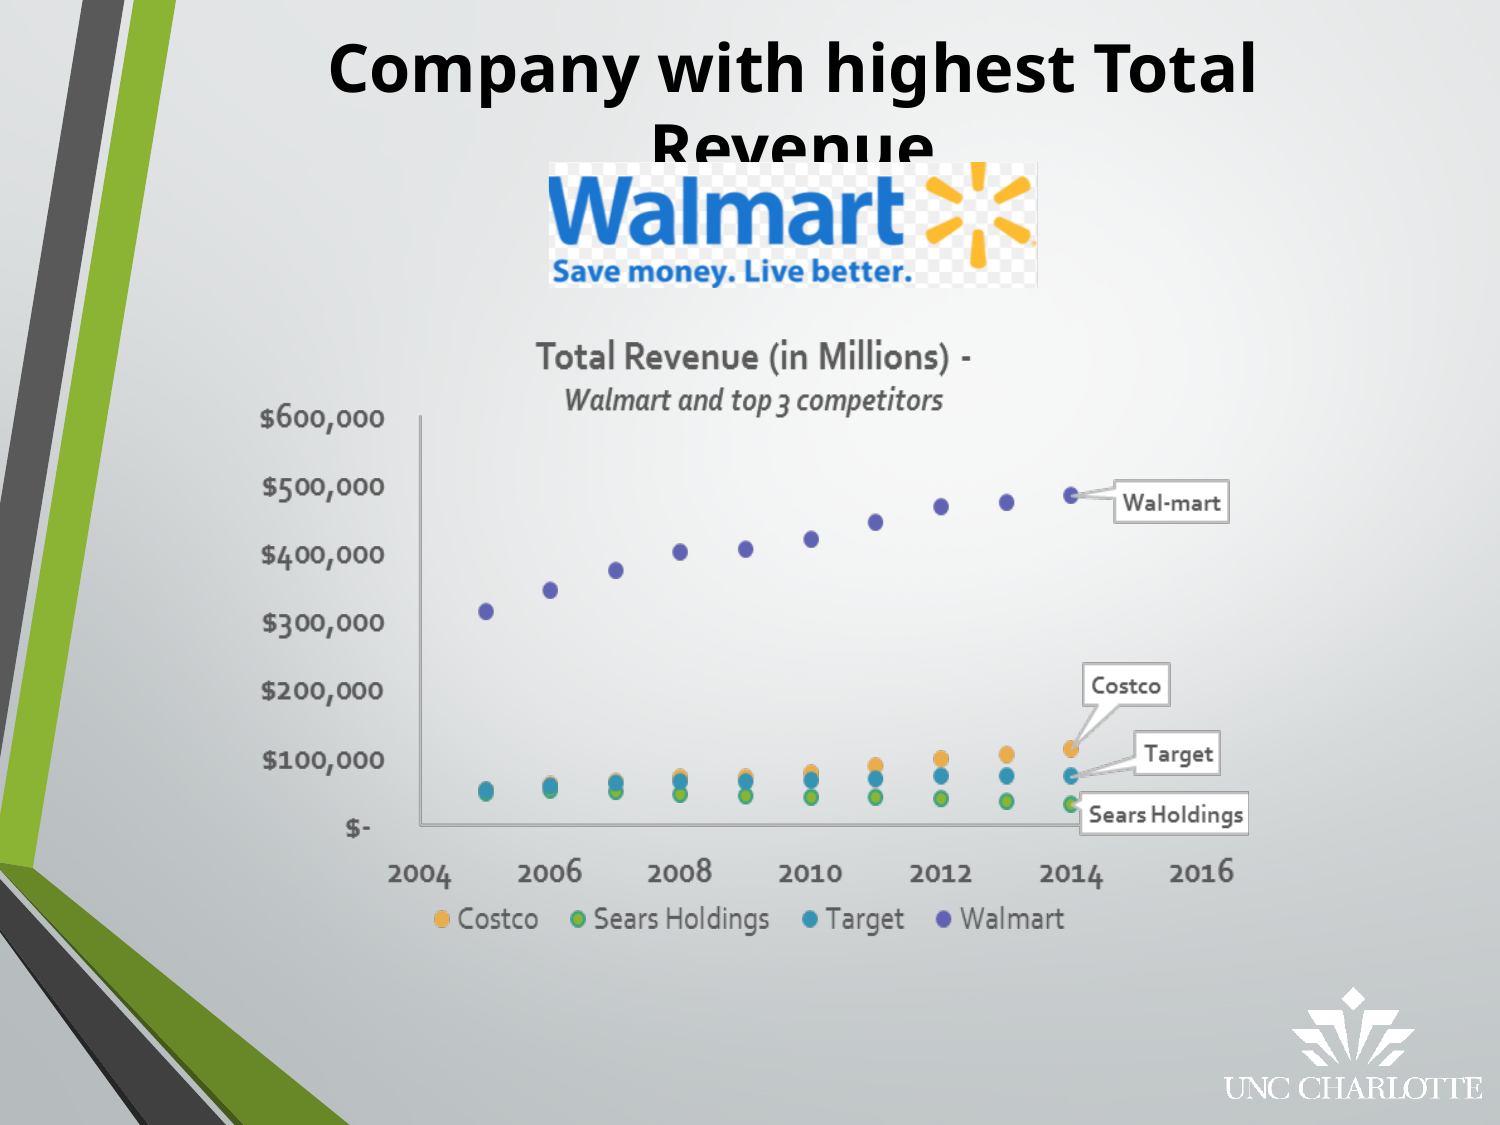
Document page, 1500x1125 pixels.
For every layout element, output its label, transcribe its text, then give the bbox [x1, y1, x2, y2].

picture [1224, 987, 1482, 1099]
title Company with highest Total Revenue [161, 0, 1425, 213]
picture [548, 162, 1038, 288]
picture [249, 324, 1251, 963]
